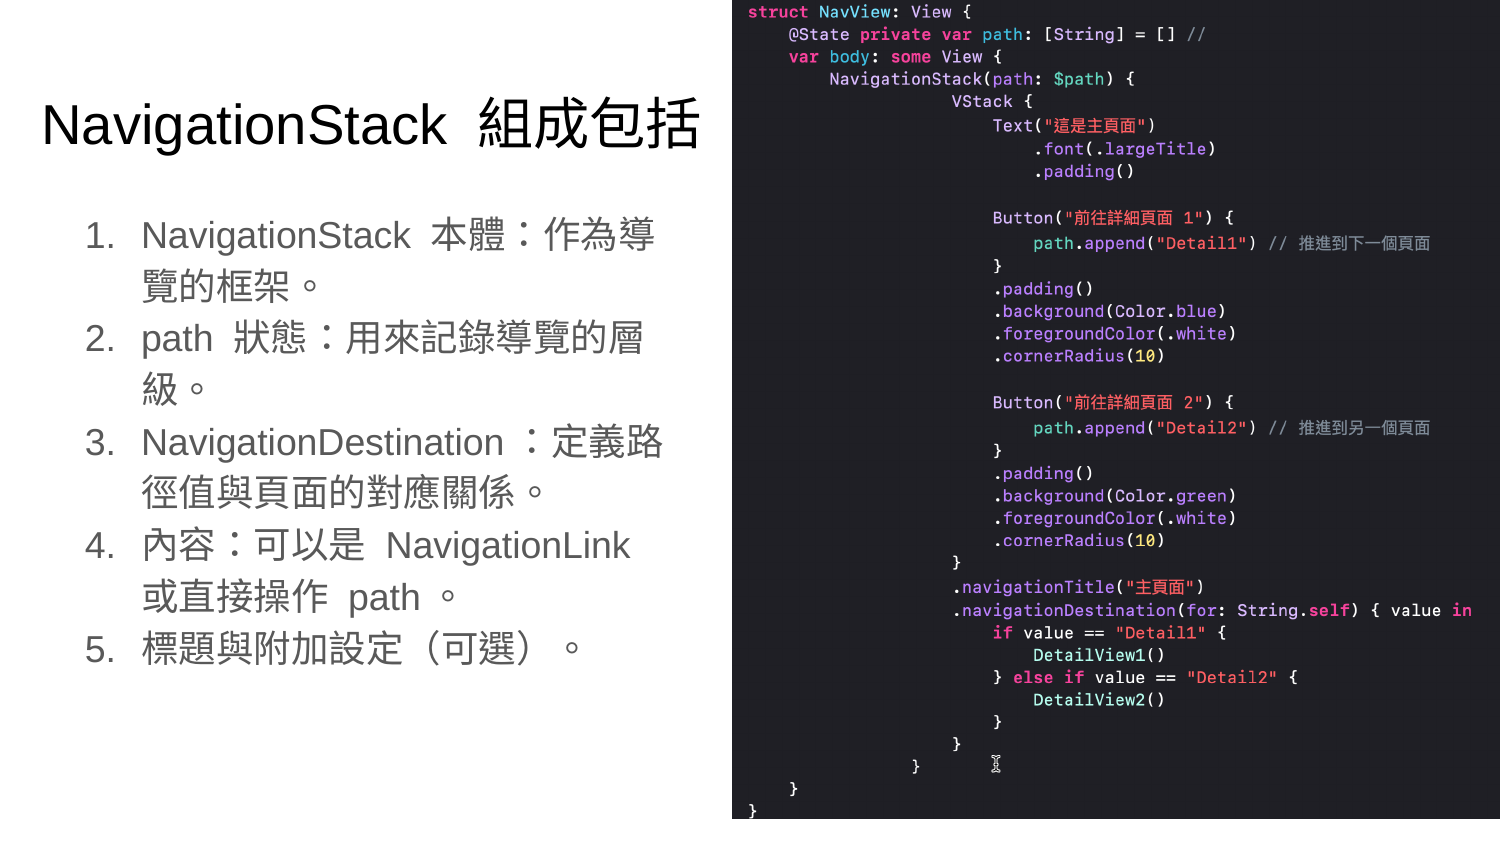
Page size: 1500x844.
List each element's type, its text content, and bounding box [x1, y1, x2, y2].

title NavigationStack 組成包括 [26, 72, 727, 167]
picture [732, 0, 1500, 819]
list NavigationStack 本體：作為導覽的框架。 path 狀態：用來記錄導覽的層級。 NavigationDestination：定義路徑值與頁面的對應關係。 內容：可以是 NavigationLink 或直接操作 path。 標題與附加設定（可選）。 [51, 189, 695, 750]
